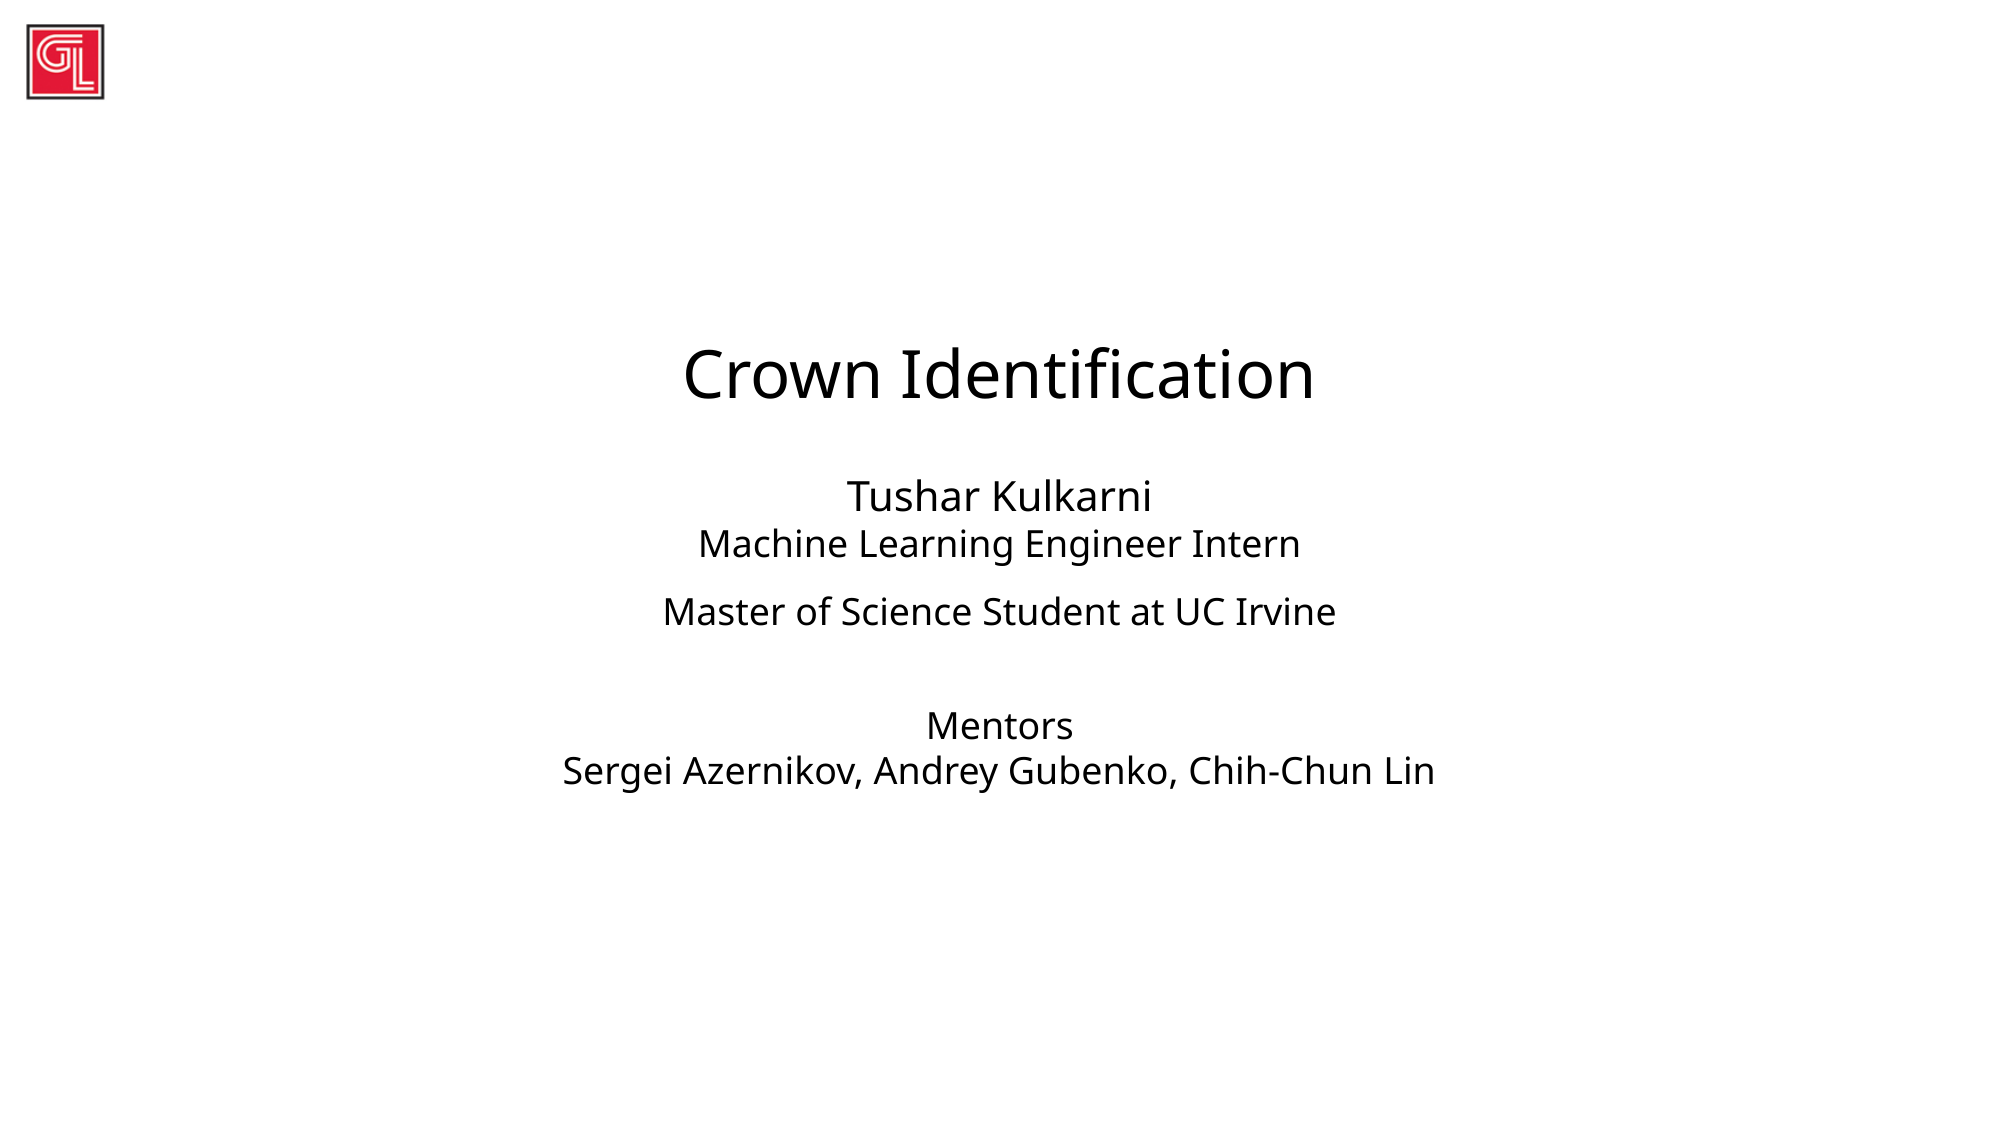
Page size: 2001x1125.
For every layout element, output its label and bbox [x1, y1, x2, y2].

text_box [389, 324, 1610, 801]
picture [24, 23, 107, 103]
